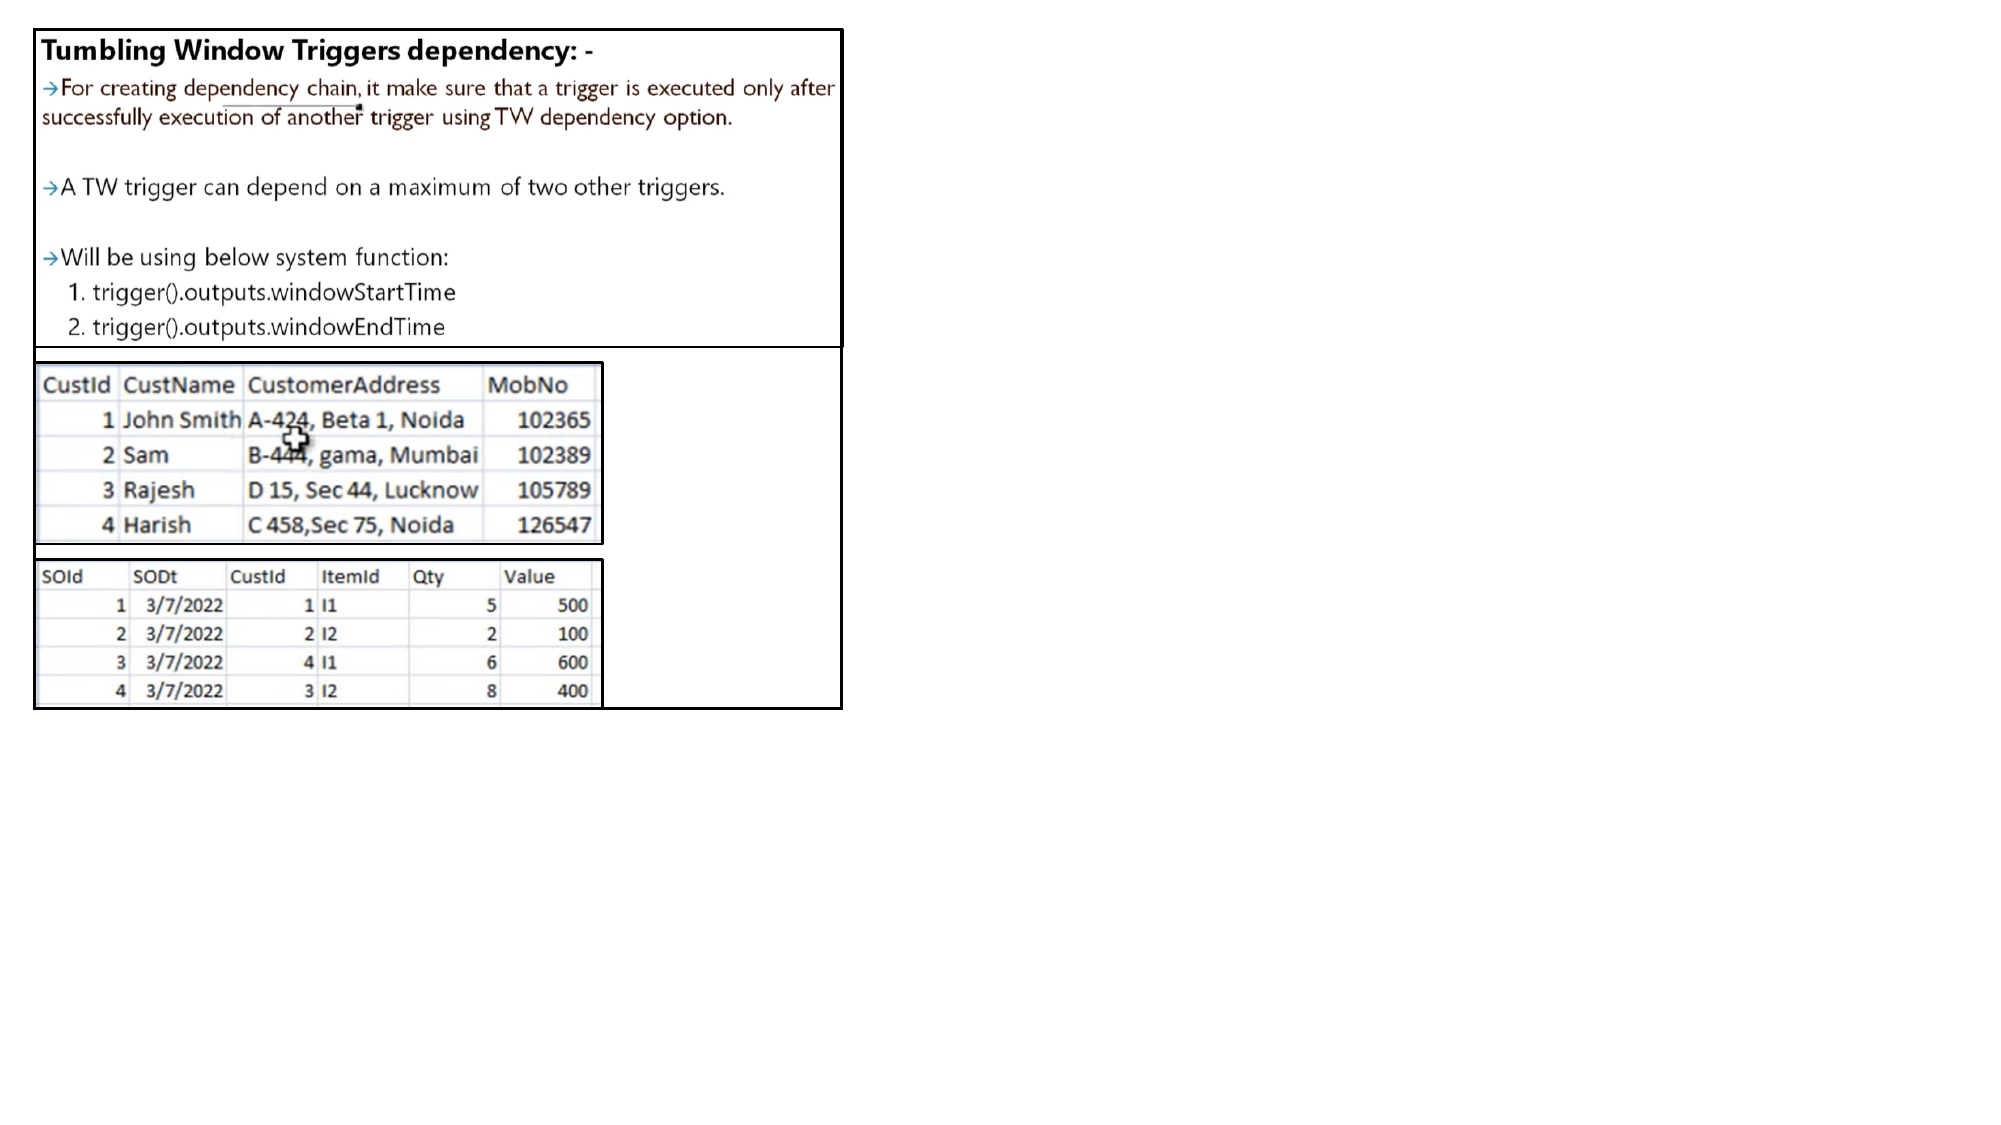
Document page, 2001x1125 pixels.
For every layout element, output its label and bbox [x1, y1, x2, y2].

picture [35, 30, 842, 346]
picture [35, 560, 602, 707]
picture [35, 363, 602, 543]
text_box [33, 28, 842, 710]
